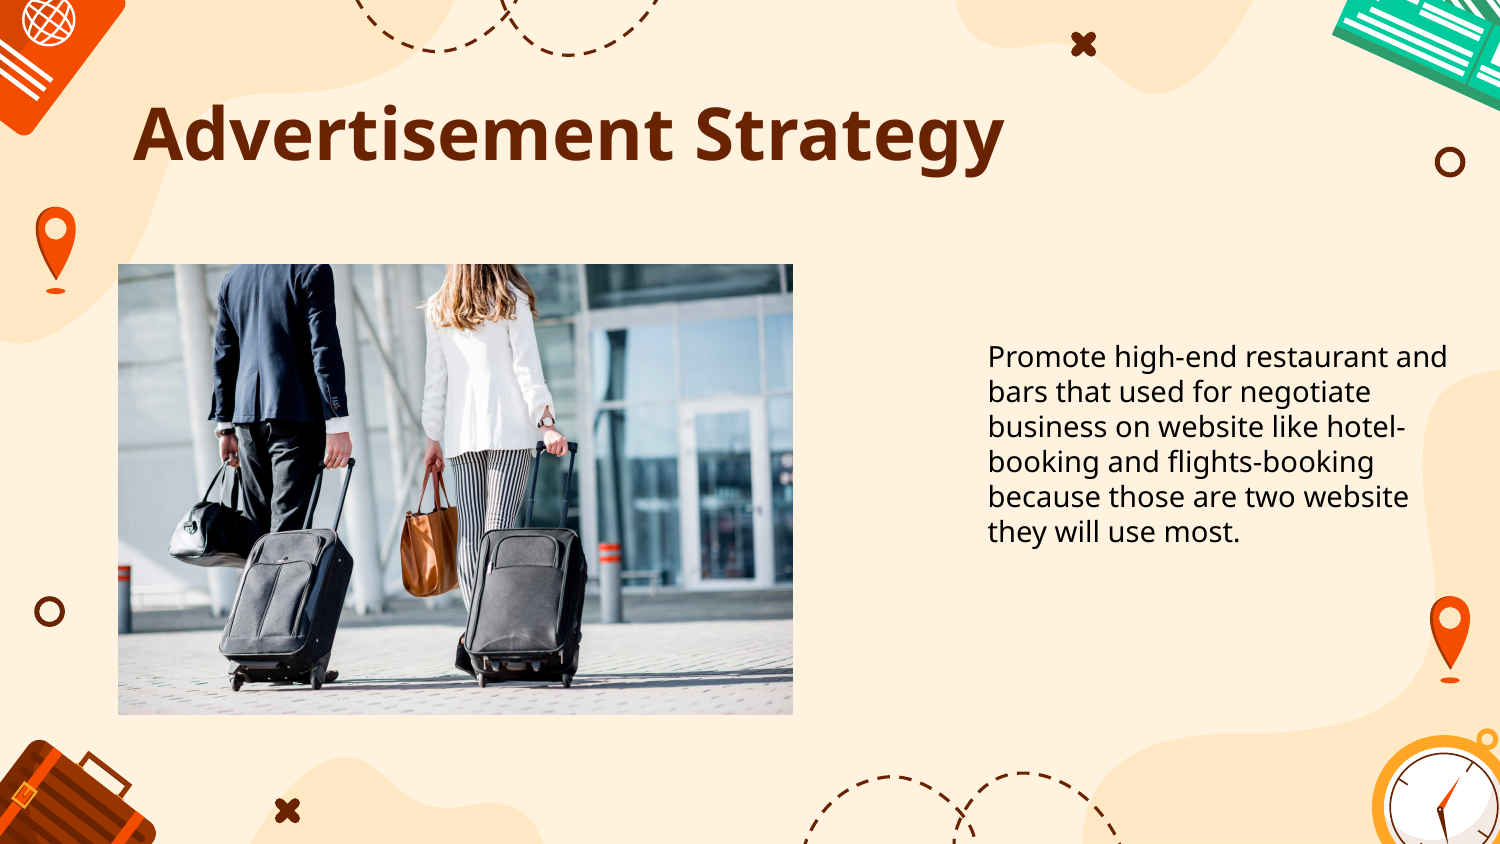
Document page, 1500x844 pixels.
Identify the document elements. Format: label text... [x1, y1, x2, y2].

title Advertisement Strategy [118, 72, 1382, 167]
picture [117, 264, 793, 716]
text_box Promote high-end restaurant and bars that used for negotiate business on website like hotel-booking and flights-booking because those are two website they will use most. [897, 323, 1480, 564]
